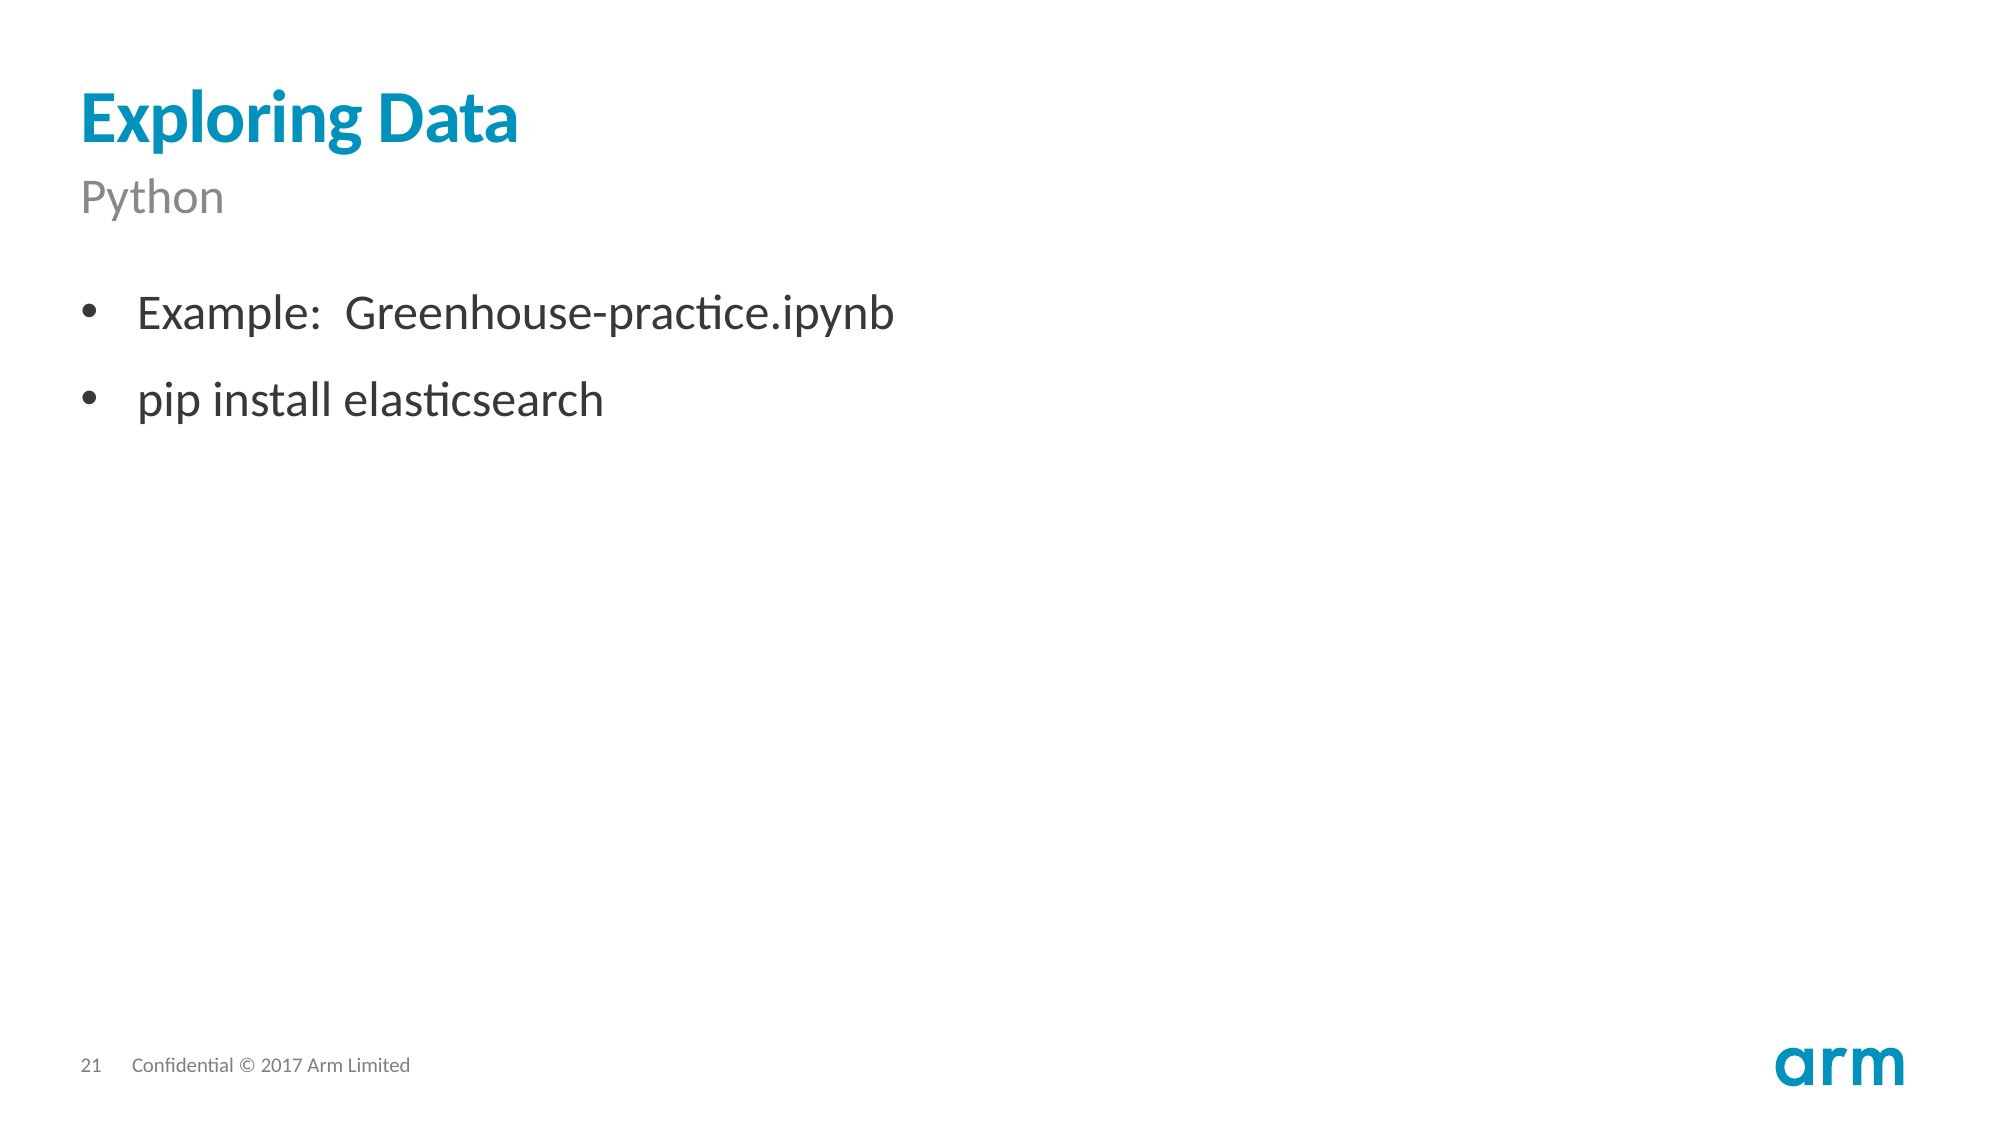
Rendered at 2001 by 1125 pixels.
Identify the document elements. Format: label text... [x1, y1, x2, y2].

list Example: Greenhouse-practice.ipynb pip install elasticsearch [80, 286, 1915, 957]
list Python [80, 170, 1915, 228]
title Exploring Data [80, 48, 1915, 158]
